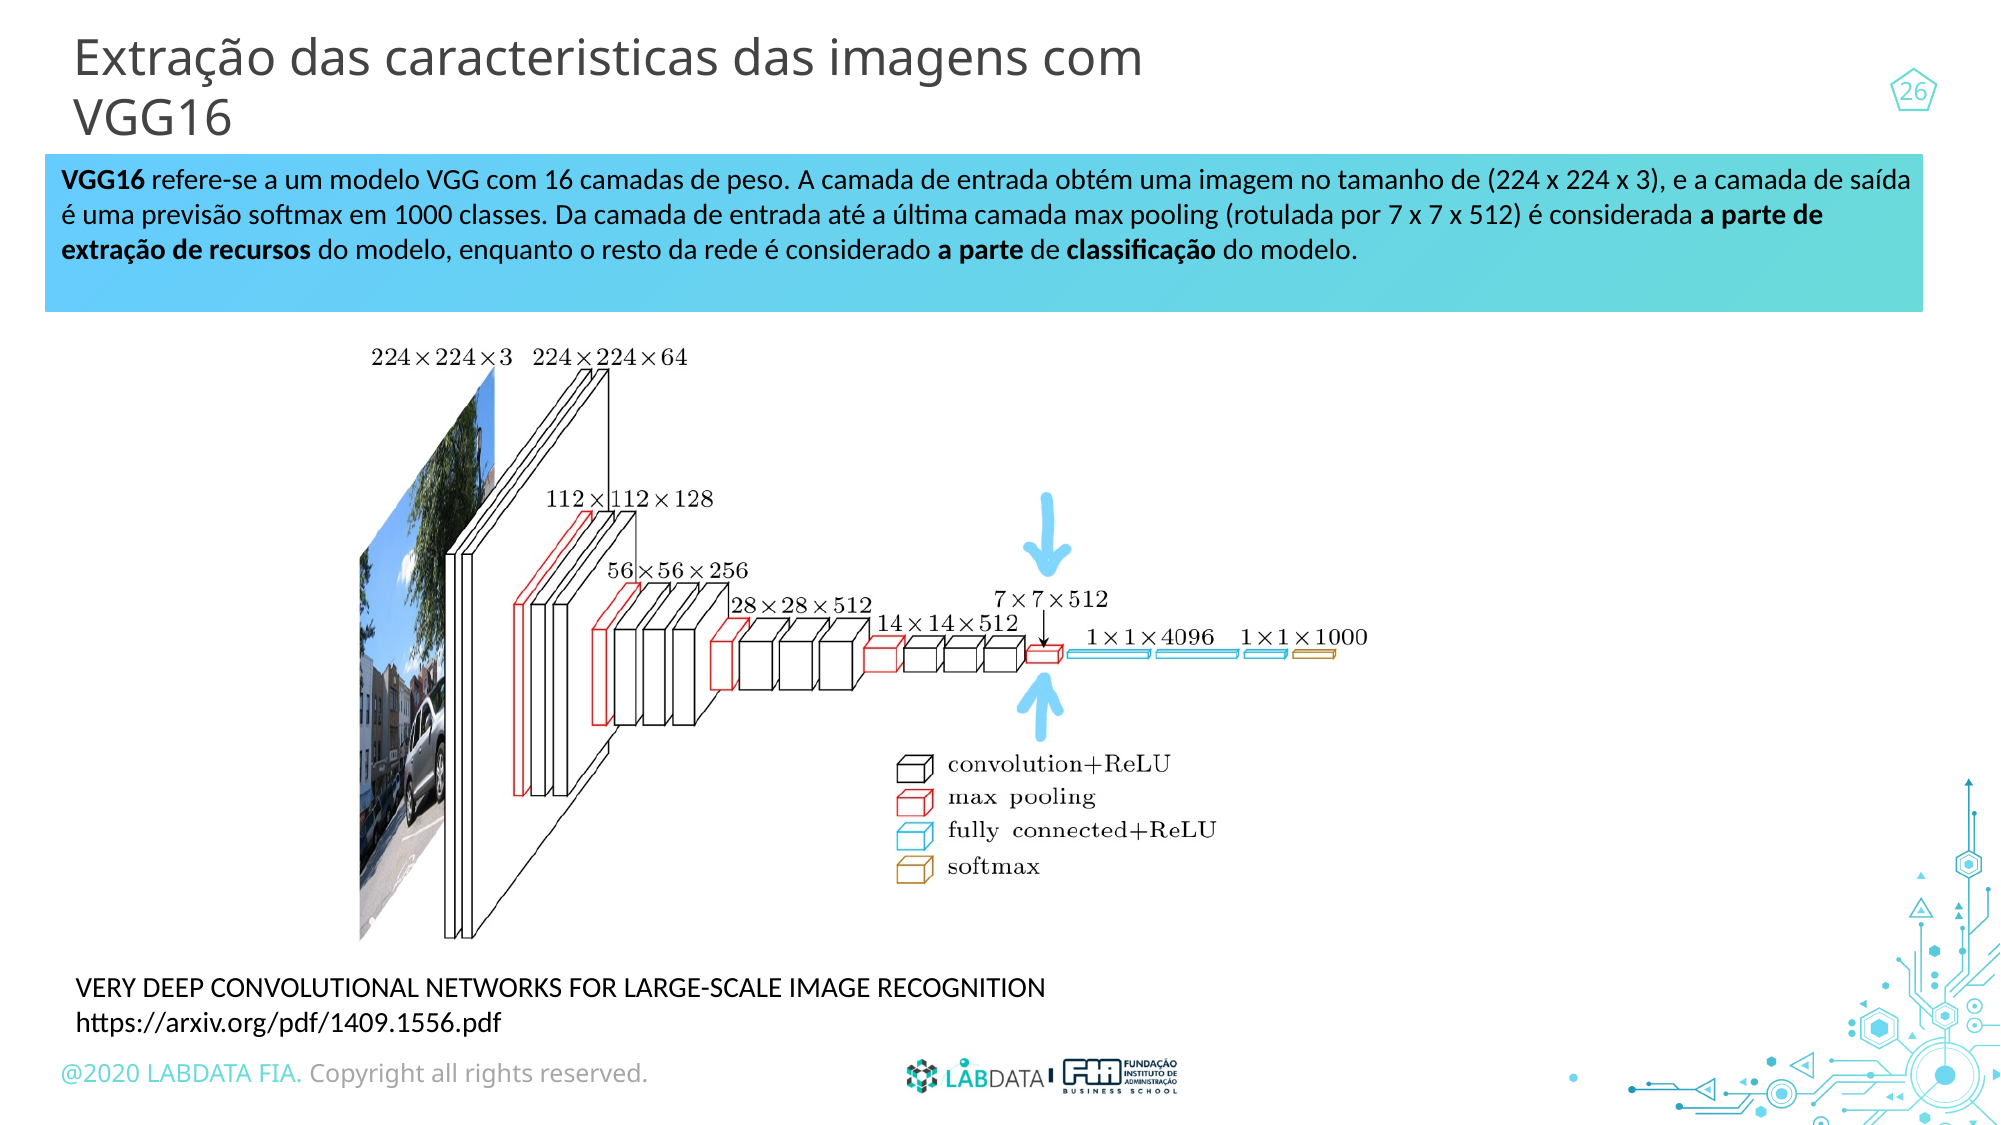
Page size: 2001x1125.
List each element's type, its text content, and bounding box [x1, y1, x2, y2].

text_box VGG16 refere-se a um modelo VGG com 16 camadas de peso. A camada de entrada obtém uma imagem no tamanho de (224 x 224 x 3), e a camada de saída é uma previsão softmax em 1000 classes. Da camada de entrada até a última camada max pooling (rotulada por 7 x 7 x 512) é considerada a parte de extração de recursos do modelo, enquanto o resto da rede é considerado a parte de classificação do modelo. [46, 152, 1943, 273]
slide_number @2020 LABDATA FIA. Copyright all rights reserved. [45, 1042, 721, 1103]
picture [902, 1046, 1183, 1101]
text_box 26 [1873, 62, 1943, 123]
text_box [44, 153, 1924, 313]
picture [1569, 778, 2000, 1125]
text_box Extração das caracteristicas das imagens com VGG16 [58, 27, 1276, 145]
text_box [1890, 67, 1938, 112]
picture [317, 325, 1397, 958]
text_box VERY DEEP CONVOLUTIONAL NETWORKS FOR LARGE-SCALE IMAGE RECOGNITION https://arxiv.org/pdf/1409.1556.pdf [60, 960, 1062, 1046]
